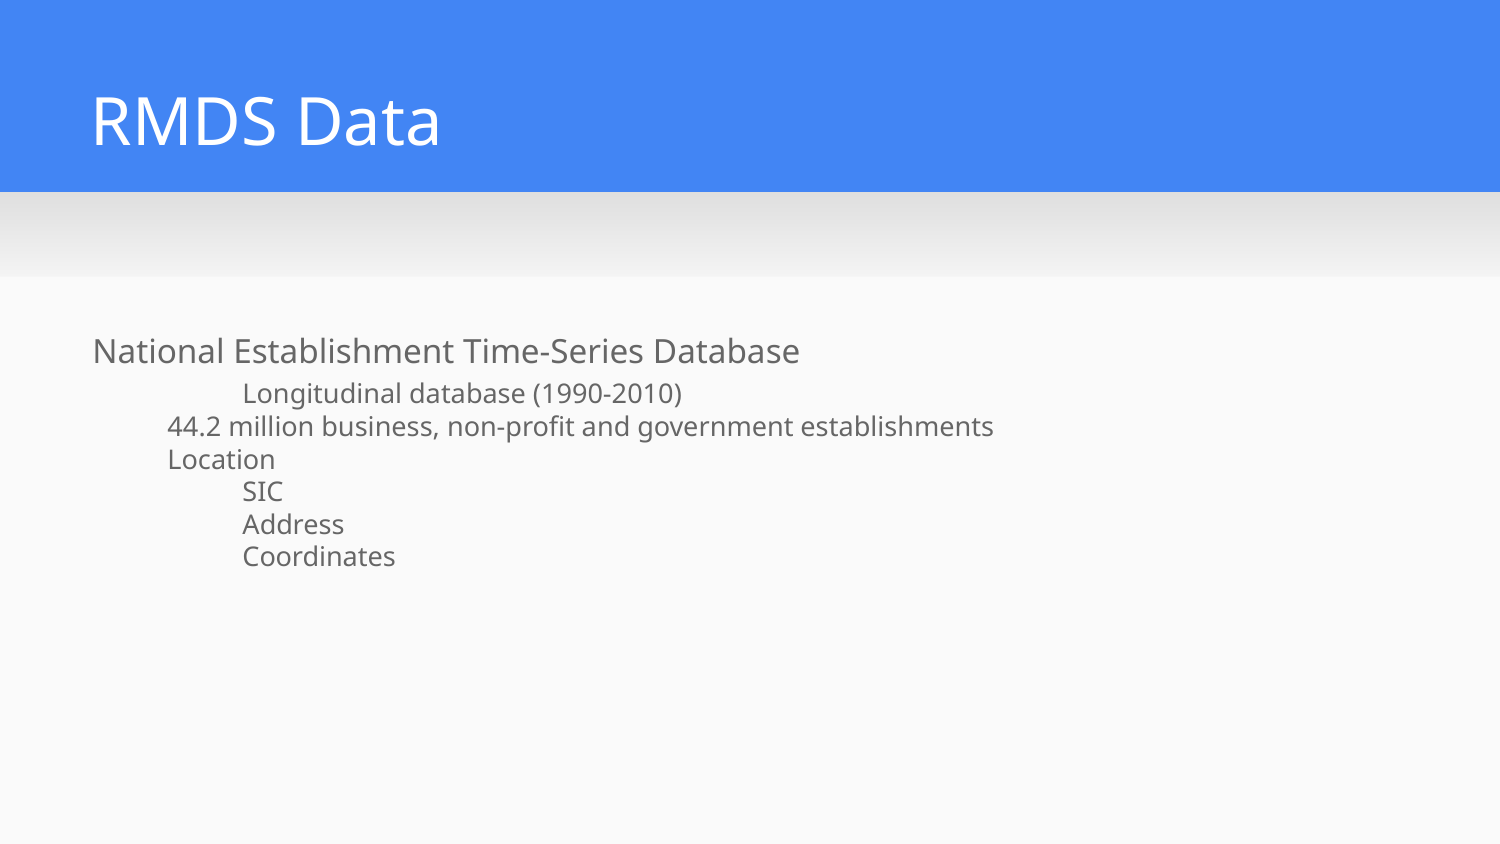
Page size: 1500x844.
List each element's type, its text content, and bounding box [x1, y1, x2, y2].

title RMDS Data [75, 47, 1425, 174]
list National Establishment Time-Series Database Longitudinal database (1990-2010) 44.2 million business, non-profit and government establishments Location SIC Address Coordinates [77, 314, 1140, 760]
